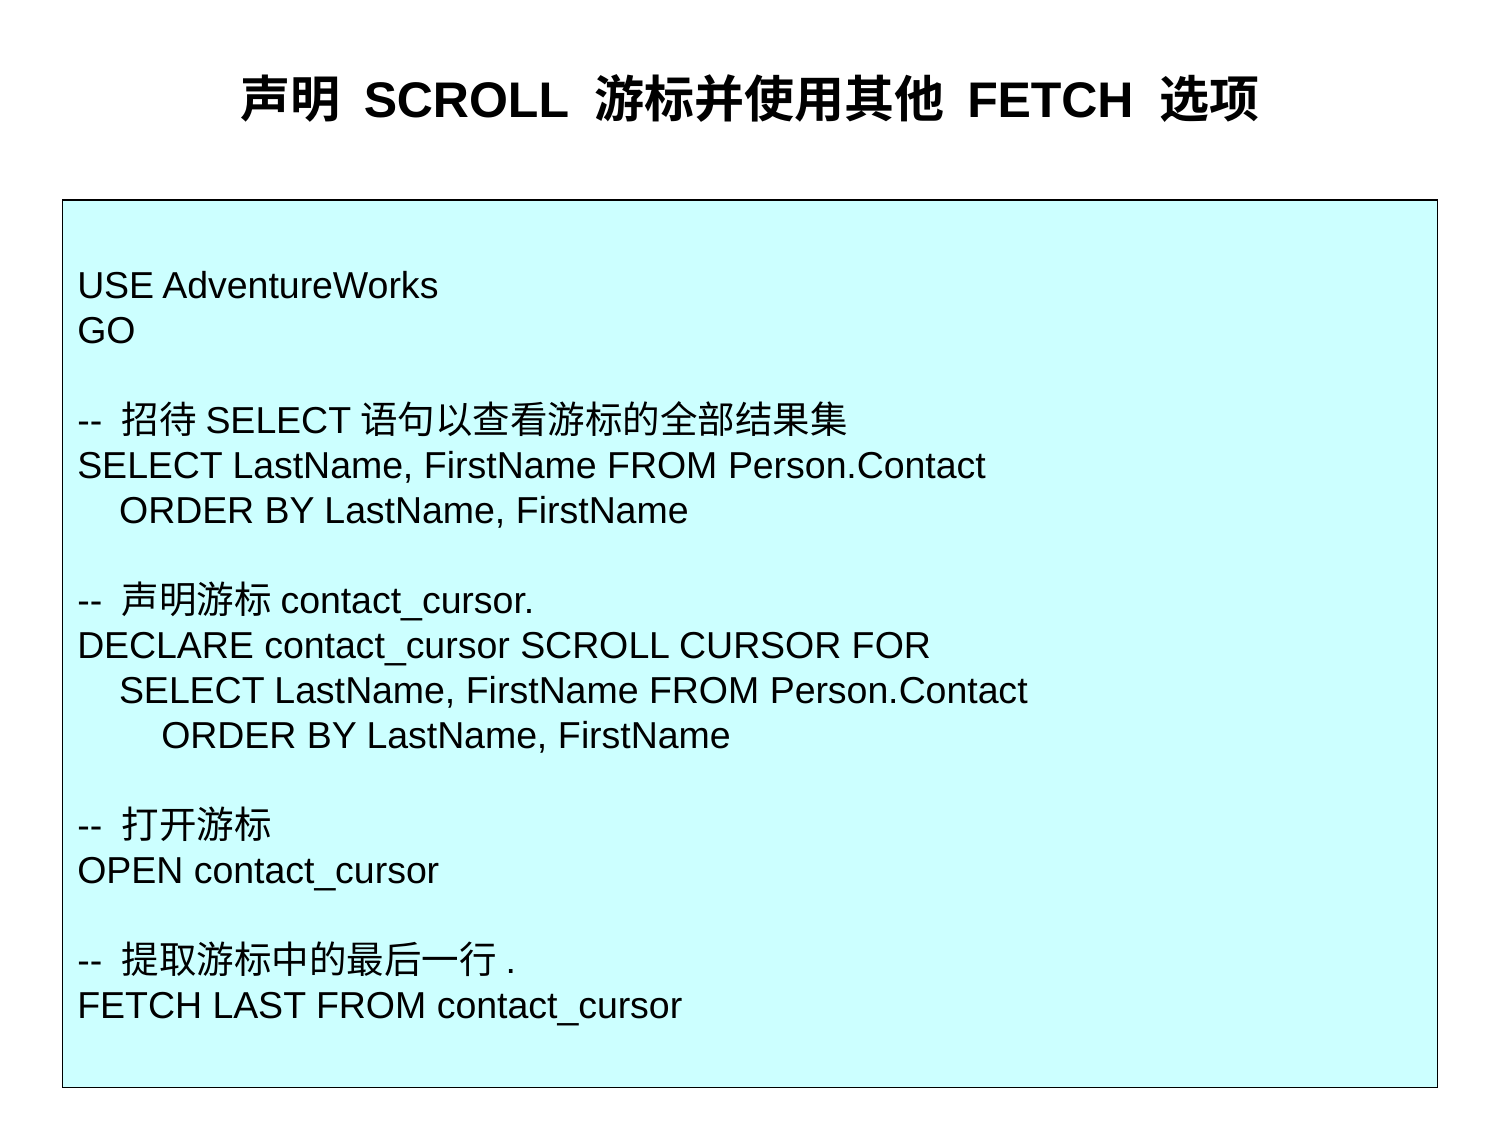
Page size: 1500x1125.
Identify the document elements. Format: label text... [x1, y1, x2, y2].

text_box USE AdventureWorks GO -- 招待SELECT语句以查看游标的全部结果集 SELECT LastName, FirstName FROM Person.Contact ORDER BY LastName, FirstName -- 声明游标contact_cursor. DECLARE contact_cursor SCROLL CURSOR FOR SELECT LastName, FirstName FROM Person.Contact ORDER BY LastName, FirstName -- 打开游标 OPEN contact_cursor -- 提取游标中的最后一行. FETCH LAST FROM contact_cursor [62, 199, 1438, 1088]
title 声明 SCROLL 游标并使用其他 FETCH 选项 [75, 45, 1425, 150]
